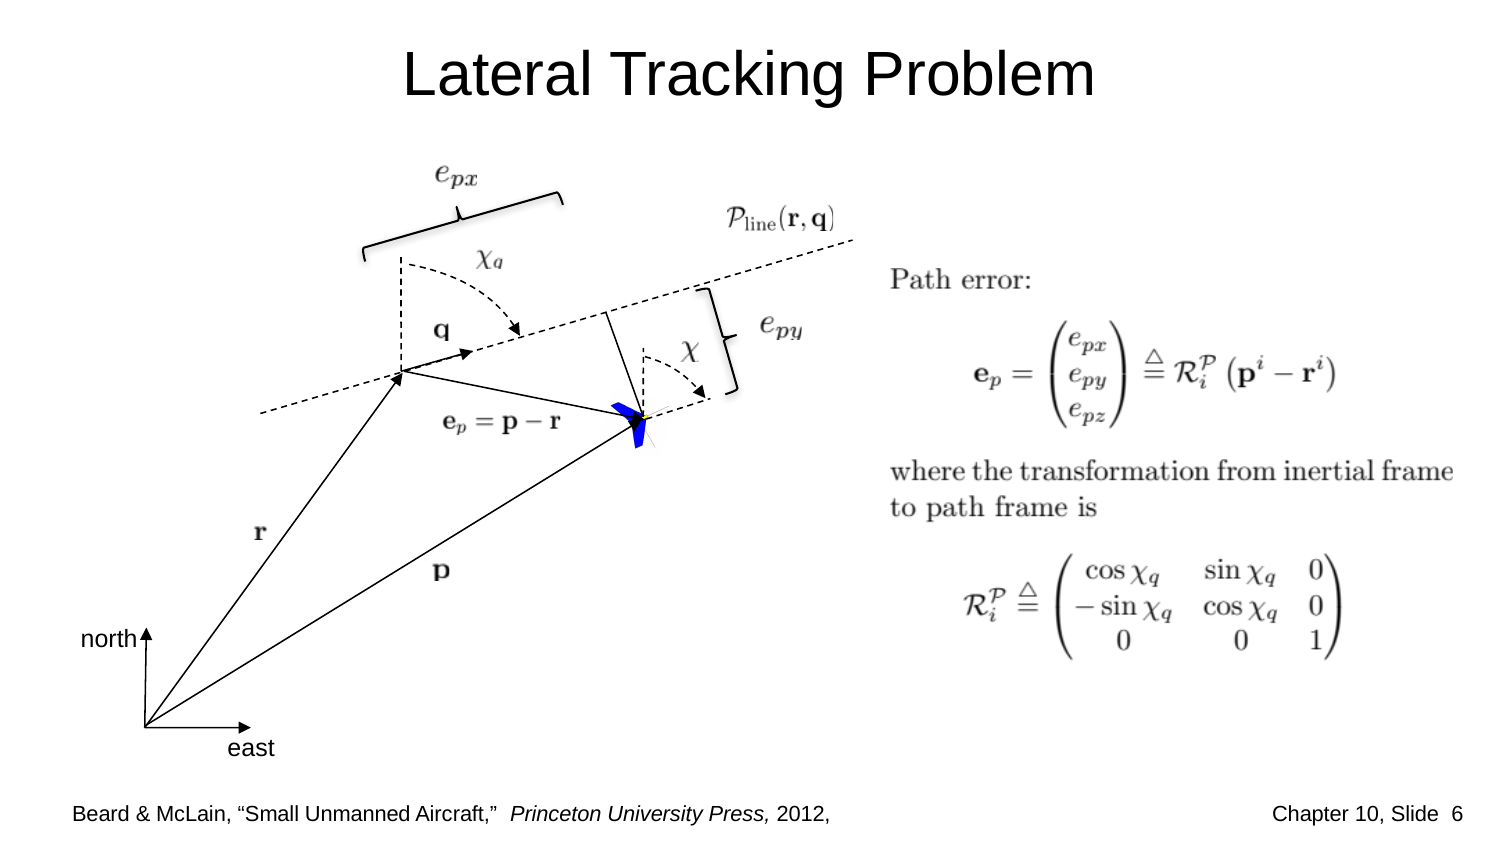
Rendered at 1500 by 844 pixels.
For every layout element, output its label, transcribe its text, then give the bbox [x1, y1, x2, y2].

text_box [65, 163, 853, 771]
picture [889, 268, 1453, 661]
title Lateral Tracking Problem [243, 17, 1257, 123]
